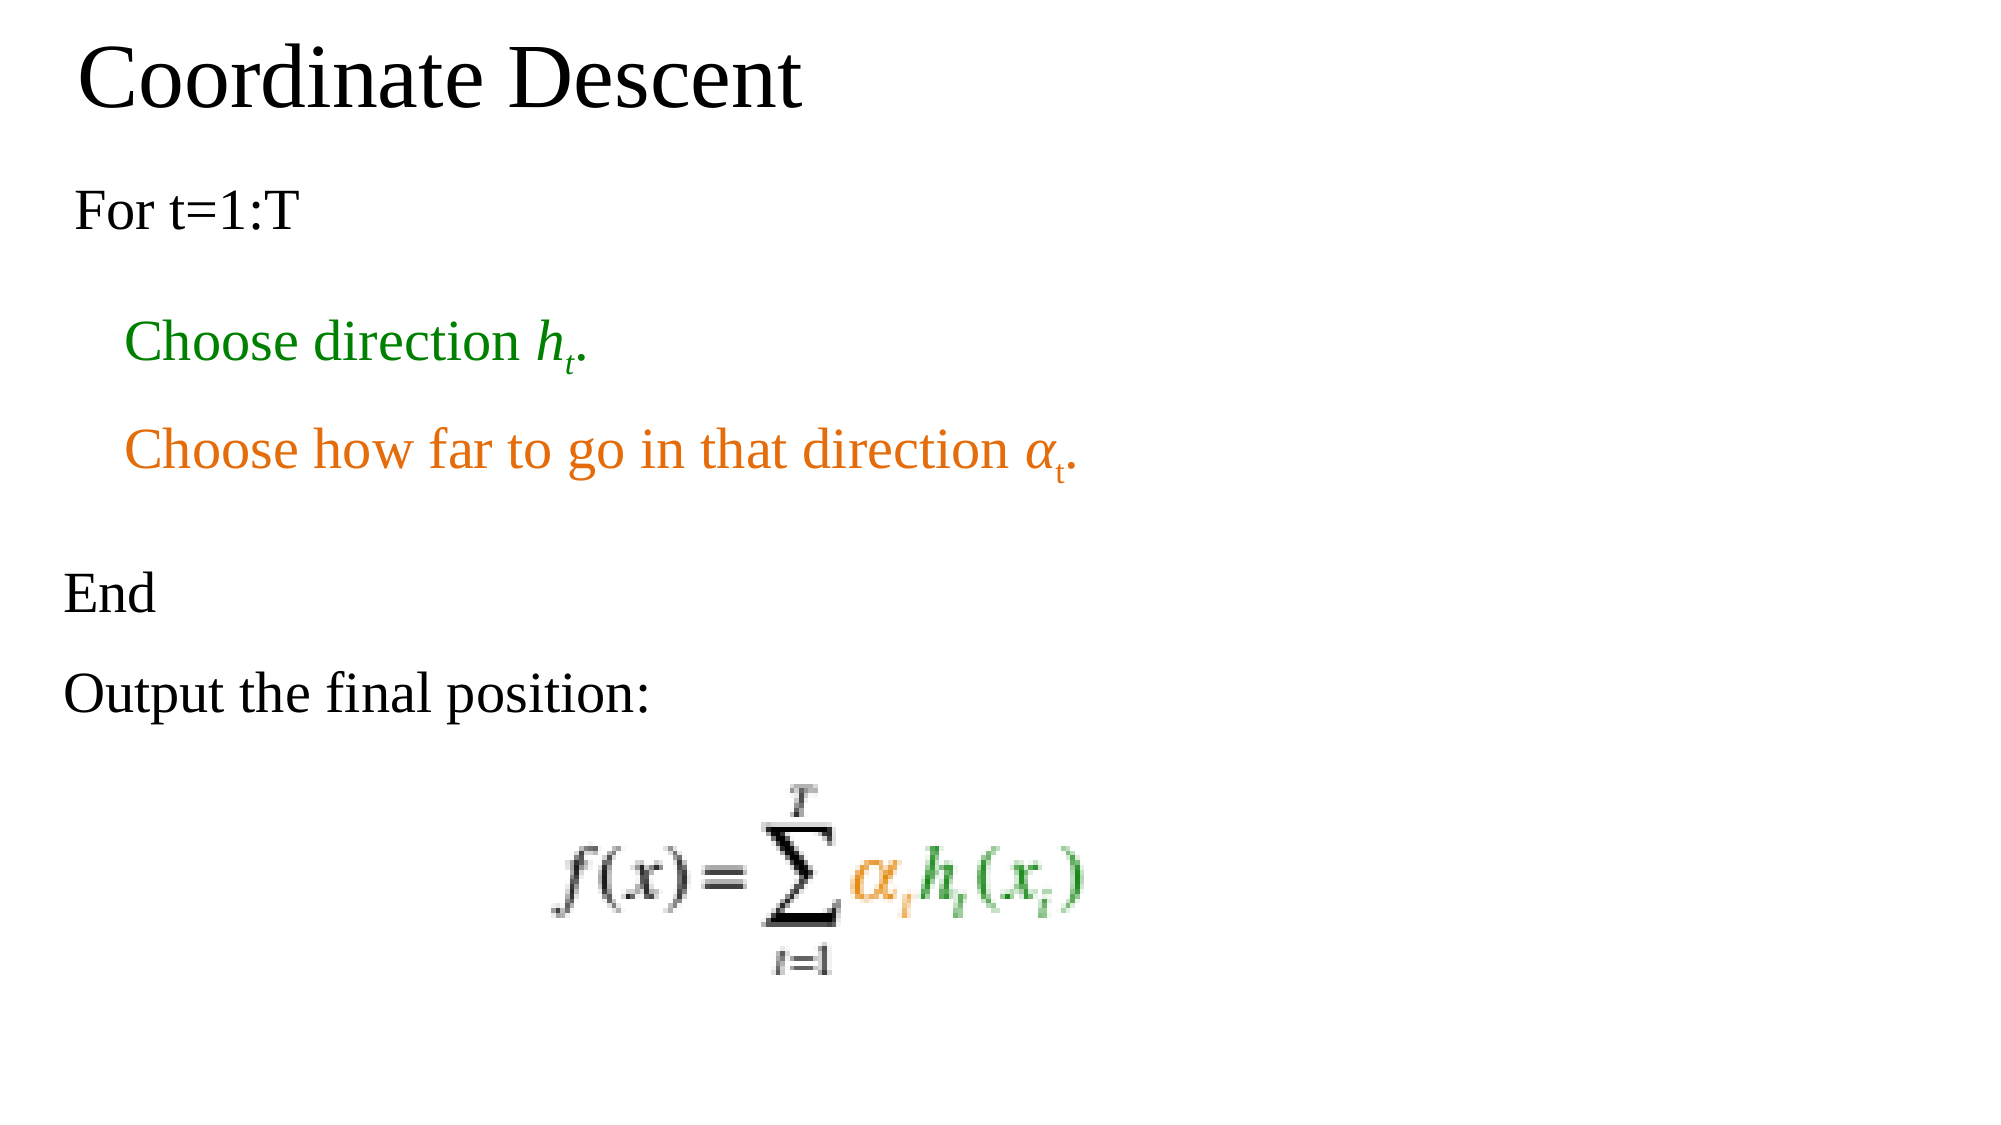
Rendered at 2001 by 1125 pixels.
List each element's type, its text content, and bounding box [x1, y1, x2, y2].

text_box End Output the final position: [48, 547, 1939, 760]
title Coordinate Descent [62, 29, 1953, 205]
text_box For t=1:T [59, 163, 1951, 286]
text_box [542, 765, 1090, 981]
text_box Choose direction ht. Choose how far to go in that direction αt. [109, 294, 2000, 561]
